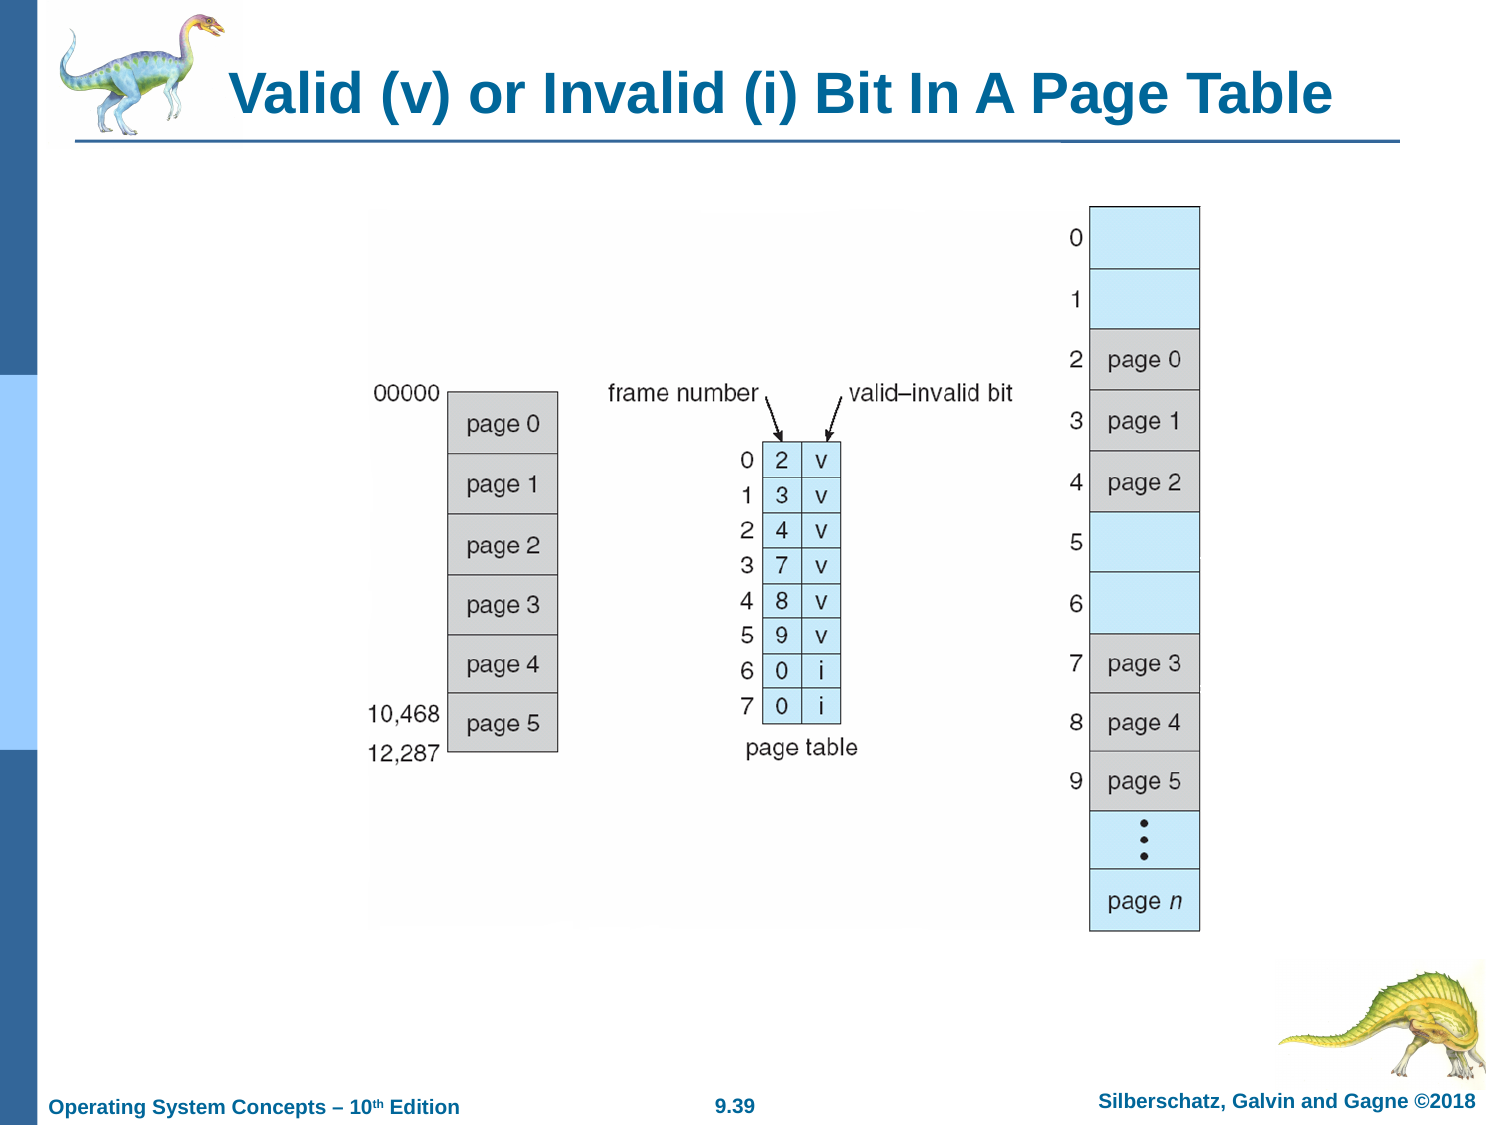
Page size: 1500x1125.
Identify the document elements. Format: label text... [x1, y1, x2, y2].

picture [46, 0, 243, 149]
picture [1275, 959, 1486, 1090]
title Valid (v) or Invalid (i) Bit In A Page Table [116, 0, 1448, 133]
picture [364, 205, 1202, 932]
